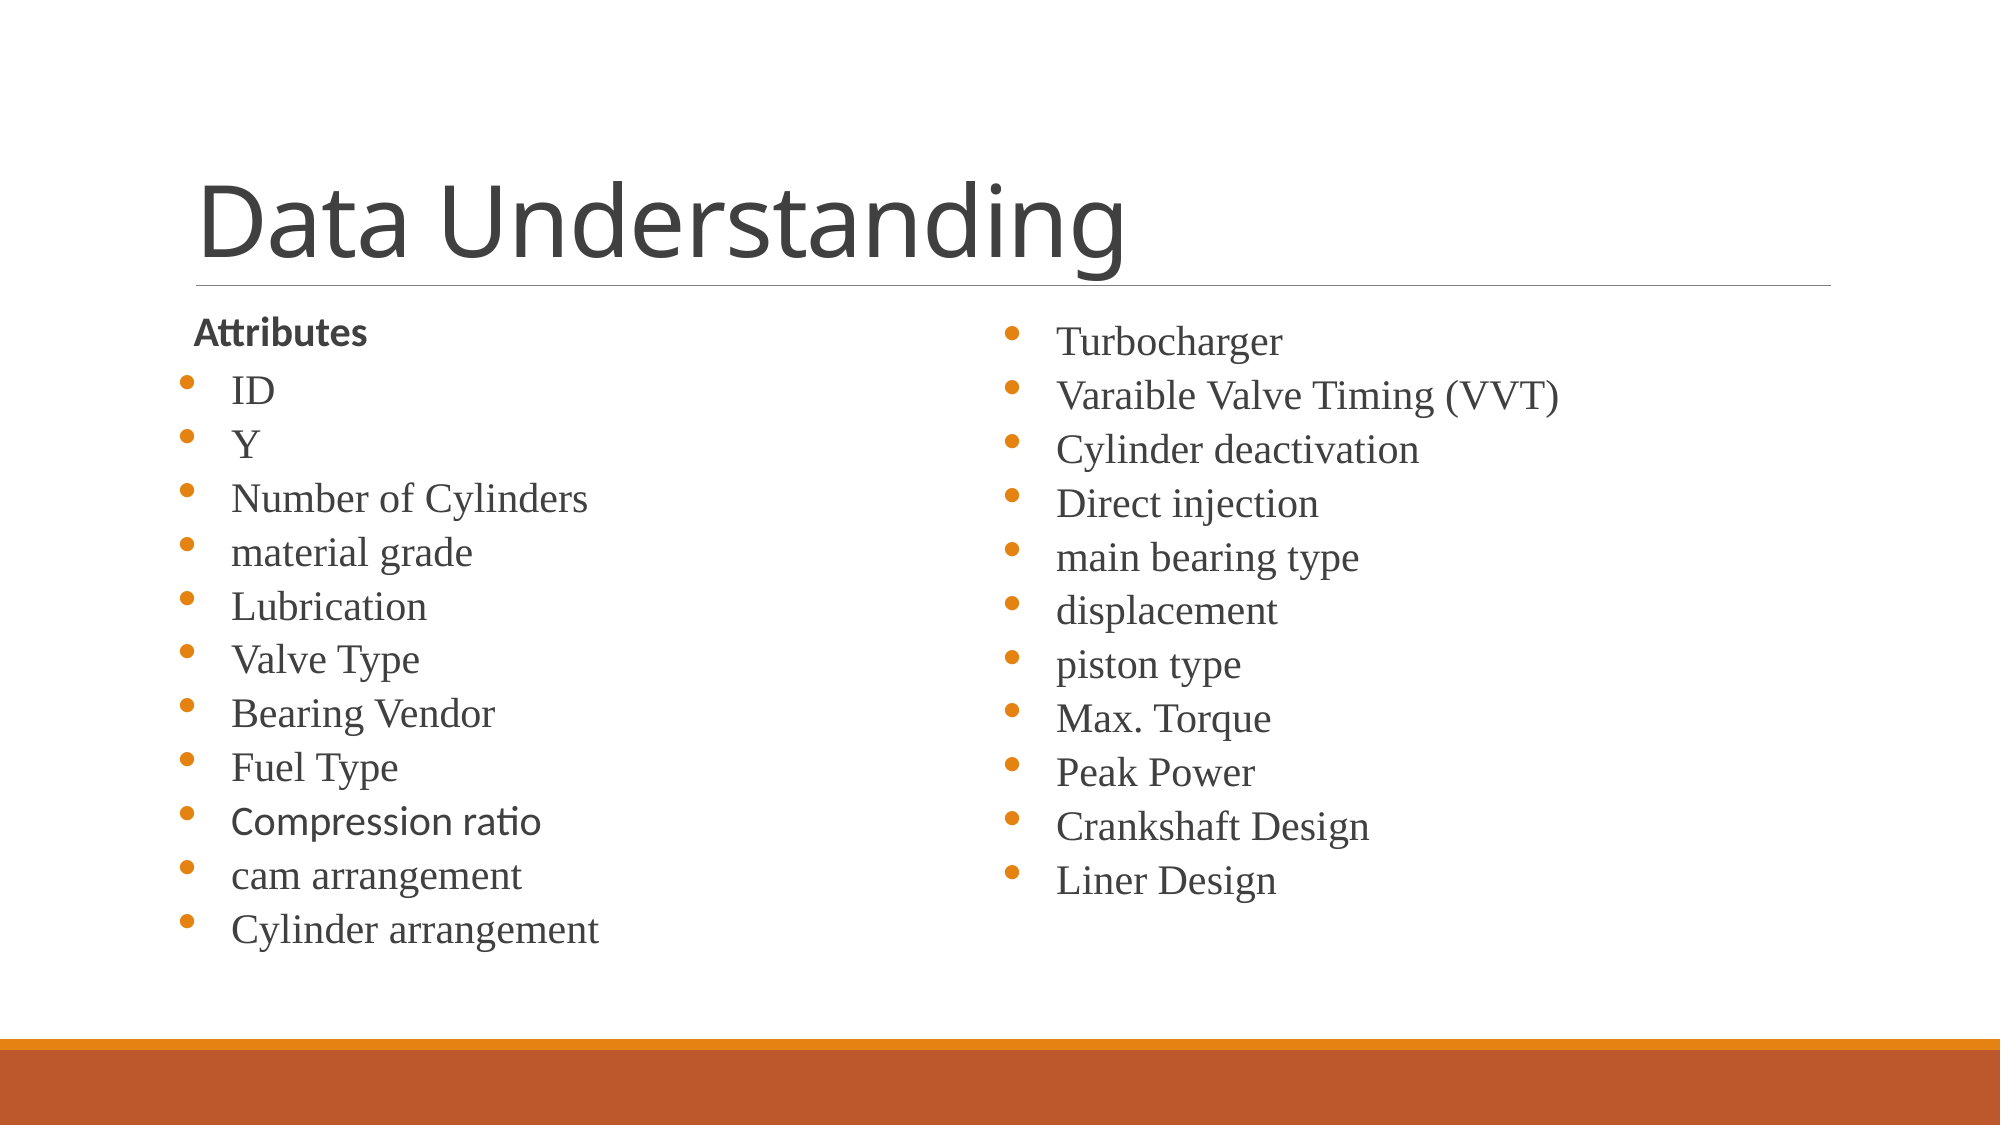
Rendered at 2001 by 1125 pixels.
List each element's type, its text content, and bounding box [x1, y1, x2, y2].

title Data Understanding [180, 47, 1830, 285]
list Attributes ID Y Number of Cylinders material grade Lubrication Valve Type Bearing Vendor Fuel Type Compression ratio cam arrangement Cylinder arrangement Turbocharger Varaible Valve Timing (VVT) Cylinder deactivation Direct injection main bearing type displacement piston type Max. Torque Peak Power Crankshaft Design Liner Design [180, 302, 1830, 963]
